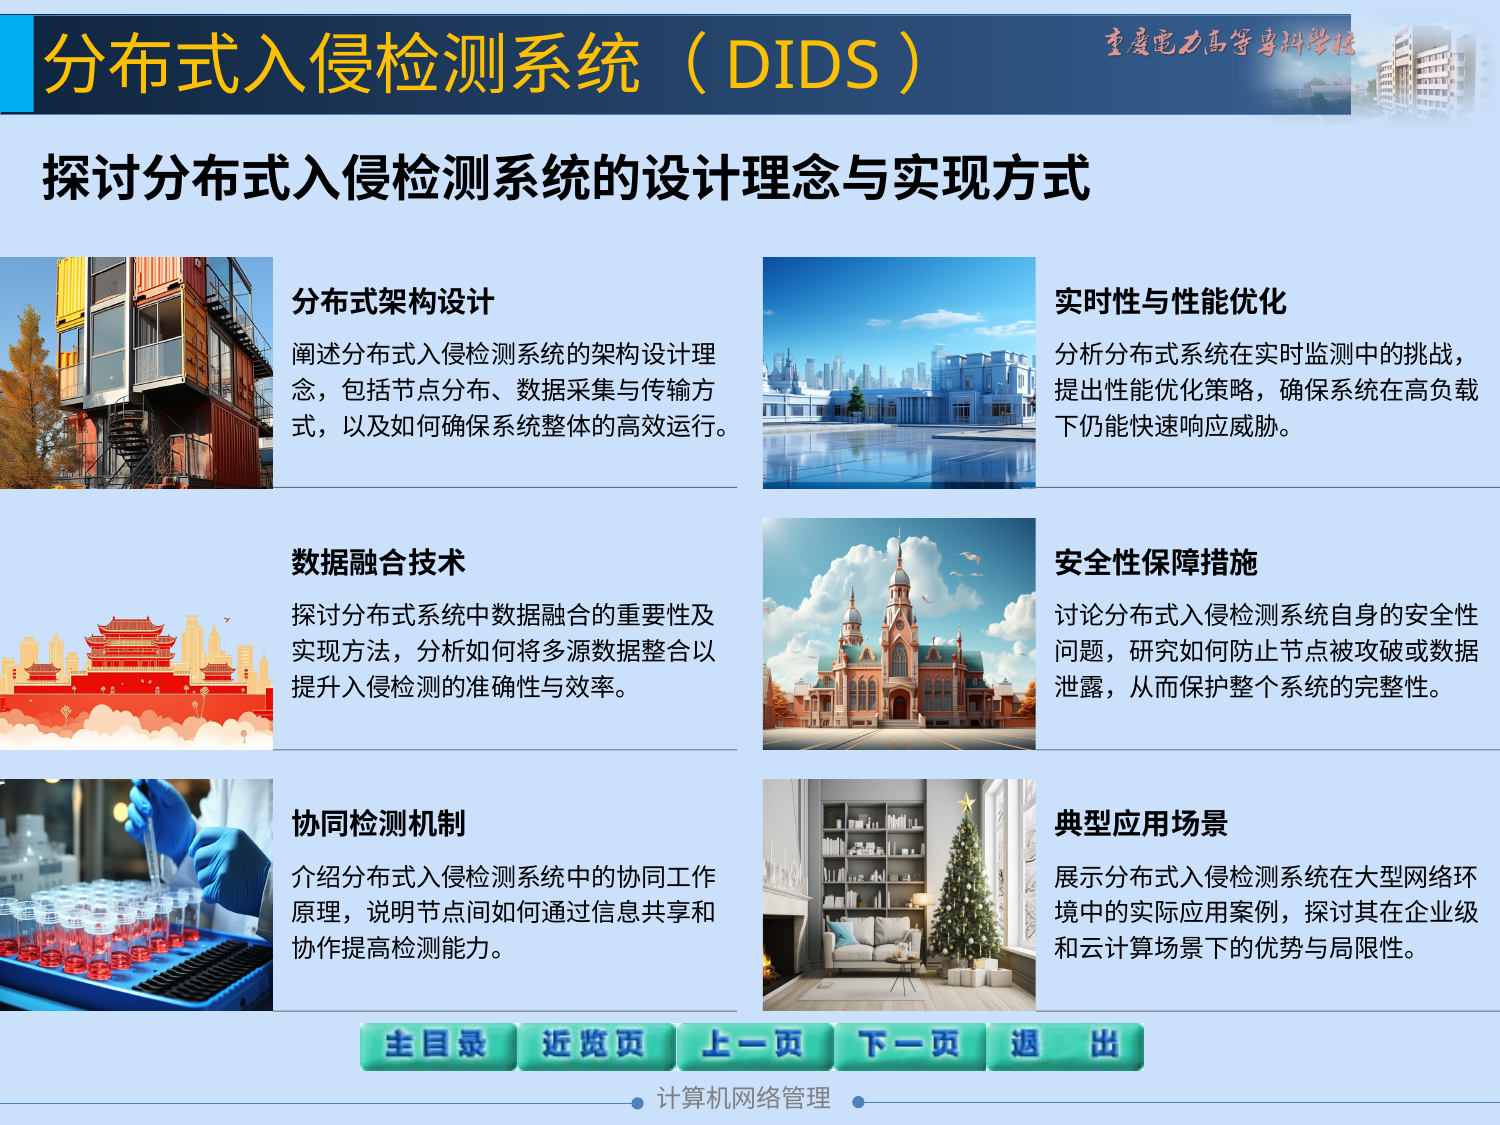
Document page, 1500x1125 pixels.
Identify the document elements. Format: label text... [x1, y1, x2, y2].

picture [1084, 15, 1374, 23]
picture [360, 1023, 676, 1071]
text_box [0, 129, 1500, 1012]
text_box 分布式入侵检测系统（DIDS） [26, 23, 1500, 129]
picture [677, 1023, 1144, 1071]
